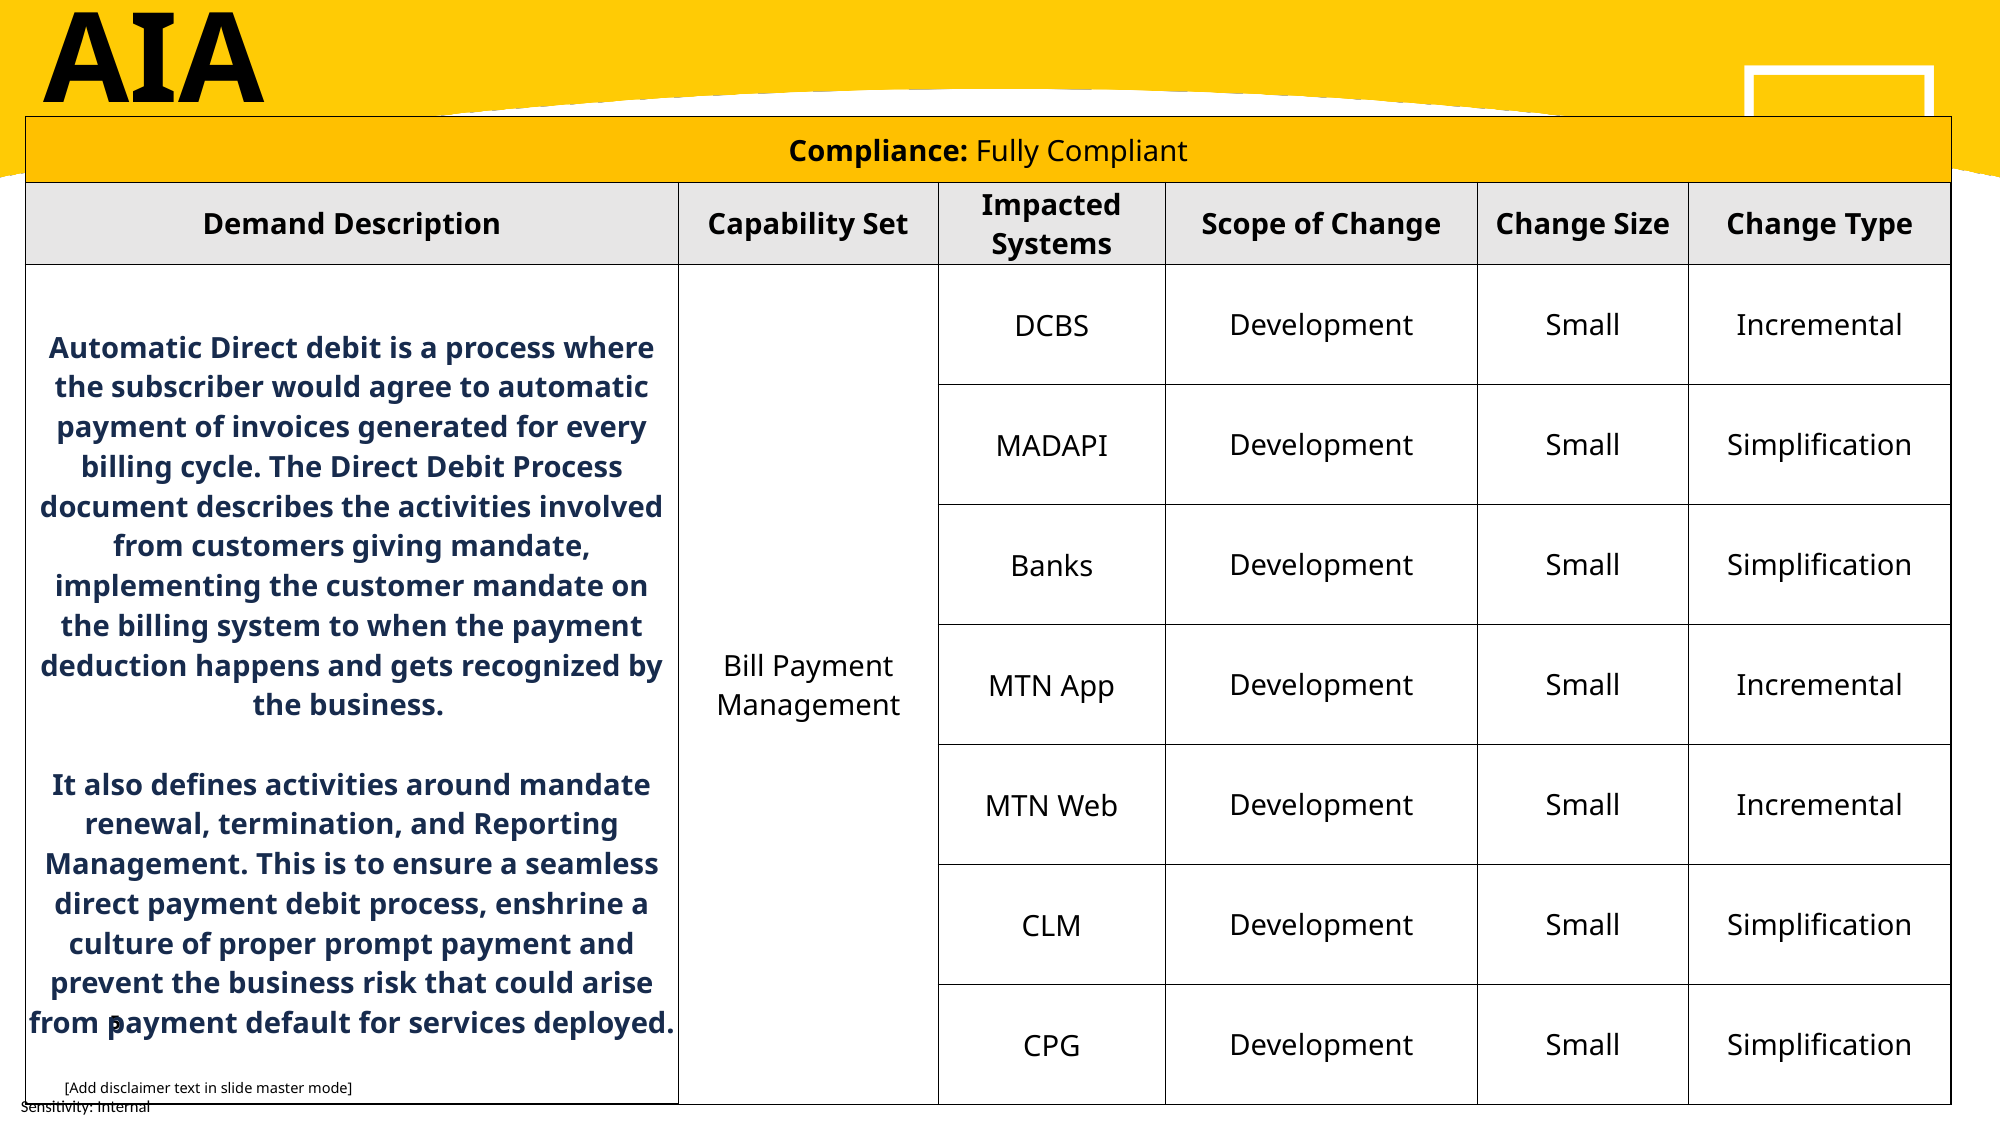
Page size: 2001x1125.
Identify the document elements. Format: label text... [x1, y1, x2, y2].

table_cell Simplification [1689, 865, 1950, 984]
table_cell Simplification [1689, 985, 1950, 1104]
table_cell CPG [939, 985, 1165, 1104]
table_cell Development [1166, 865, 1477, 984]
table_cell Small [1478, 385, 1688, 504]
table_cell Change Size [1478, 183, 1688, 264]
table_cell Development [1166, 985, 1477, 1104]
table_cell Development [1166, 385, 1477, 504]
table_cell Development [1166, 745, 1477, 864]
table_cell Incremental [1689, 745, 1950, 864]
table_cell CLM [939, 865, 1165, 984]
table_cell Scope of Change [1166, 183, 1477, 264]
table_cell Automatic Direct debit is a process where the subscriber would agree to automatic payment of invoices generated for every billing cycle. The Direct Debit Process document describes the activities involved from customers giving mandate, implementing the customer mandate on the billing system to when the payment deduction happens and gets recognized by the business. It also defines activities around mandate renewal, termination, and Reporting Management. This is to ensure a seamless direct payment debit process, enshrine a culture of proper prompt payment and prevent the business risk that could arise from payment default for services deployed. [26, 265, 678, 1103]
table_cell Incremental [1689, 625, 1950, 744]
table_cell Capability Set [679, 183, 938, 264]
table_cell Small [1478, 625, 1688, 744]
table_cell DCBS [939, 265, 1165, 384]
table_cell Simplification [1689, 505, 1950, 624]
table_cell MTN Web [939, 745, 1165, 864]
table_cell Small [1478, 505, 1688, 624]
table_cell Bill Payment Management [679, 265, 938, 1104]
table_cell Small [1478, 985, 1688, 1104]
table_cell Demand Description [26, 183, 678, 264]
picture [0, 0, 2000, 1125]
table_cell Banks [939, 505, 1165, 624]
table_cell MADAPI [939, 385, 1165, 504]
table_header Compliance: Fully Compliant [26, 117, 1951, 182]
table_cell Impacted Systems [939, 183, 1165, 264]
table_cell Incremental [1689, 265, 1950, 384]
table_cell Small [1478, 265, 1688, 384]
text_box AIA [28, 0, 1638, 116]
table_cell Small [1478, 865, 1688, 984]
table_cell Development [1166, 625, 1477, 744]
table_cell Development [1166, 505, 1477, 624]
table_cell Development [1166, 265, 1477, 384]
table_cell Simplification [1689, 385, 1950, 504]
table_cell Change Type [1689, 183, 1950, 264]
table_cell MTN App [939, 625, 1165, 744]
table_cell Small [1478, 745, 1688, 864]
